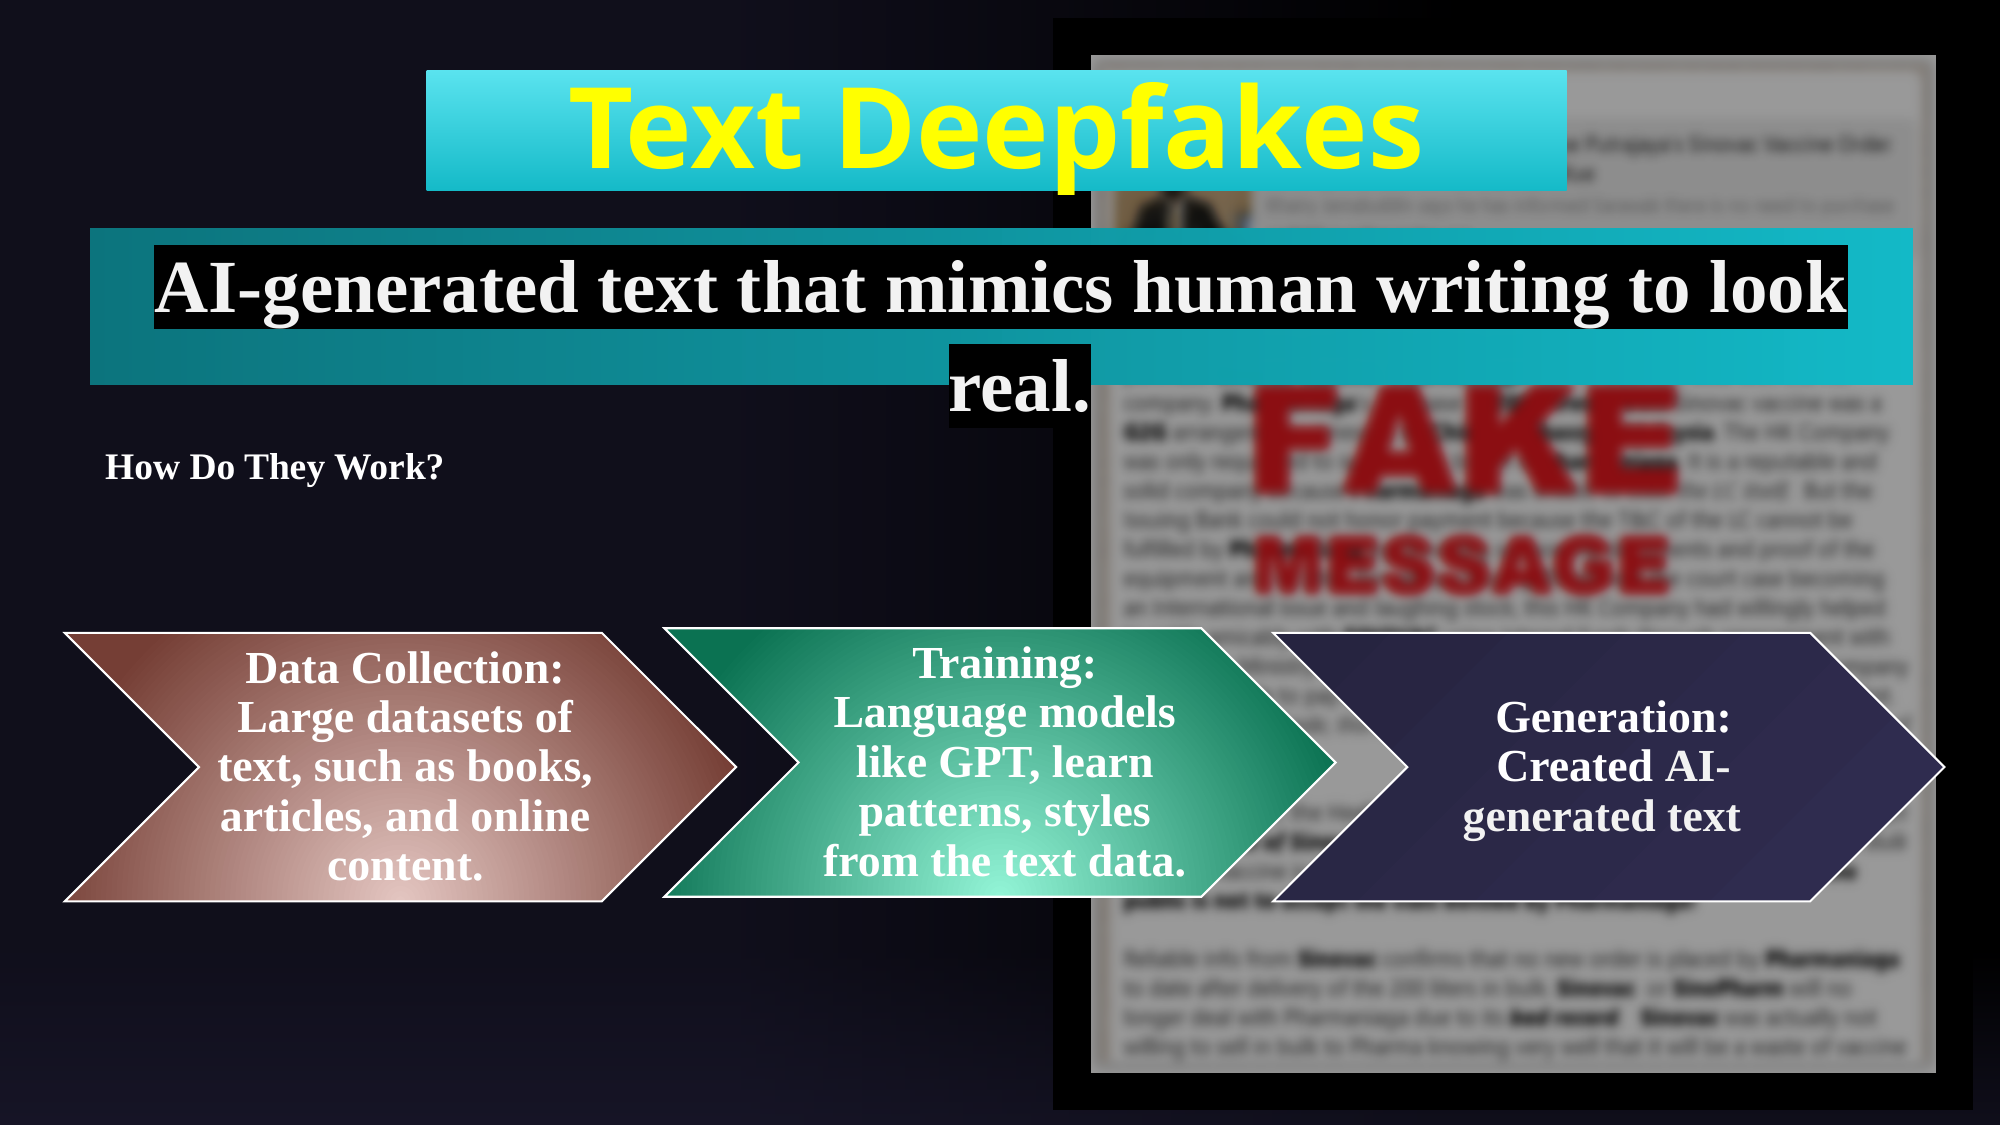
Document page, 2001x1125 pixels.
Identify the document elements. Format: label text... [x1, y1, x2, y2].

picture [1090, 55, 1936, 492]
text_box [64, 492, 1946, 1042]
text_box How Do They Work? [90, 431, 626, 492]
title Text Deepfakes [426, 70, 1090, 191]
subtitle AI-generated text that mimics human writing to look real. [90, 228, 1090, 385]
picture [1090, 1042, 1936, 1073]
